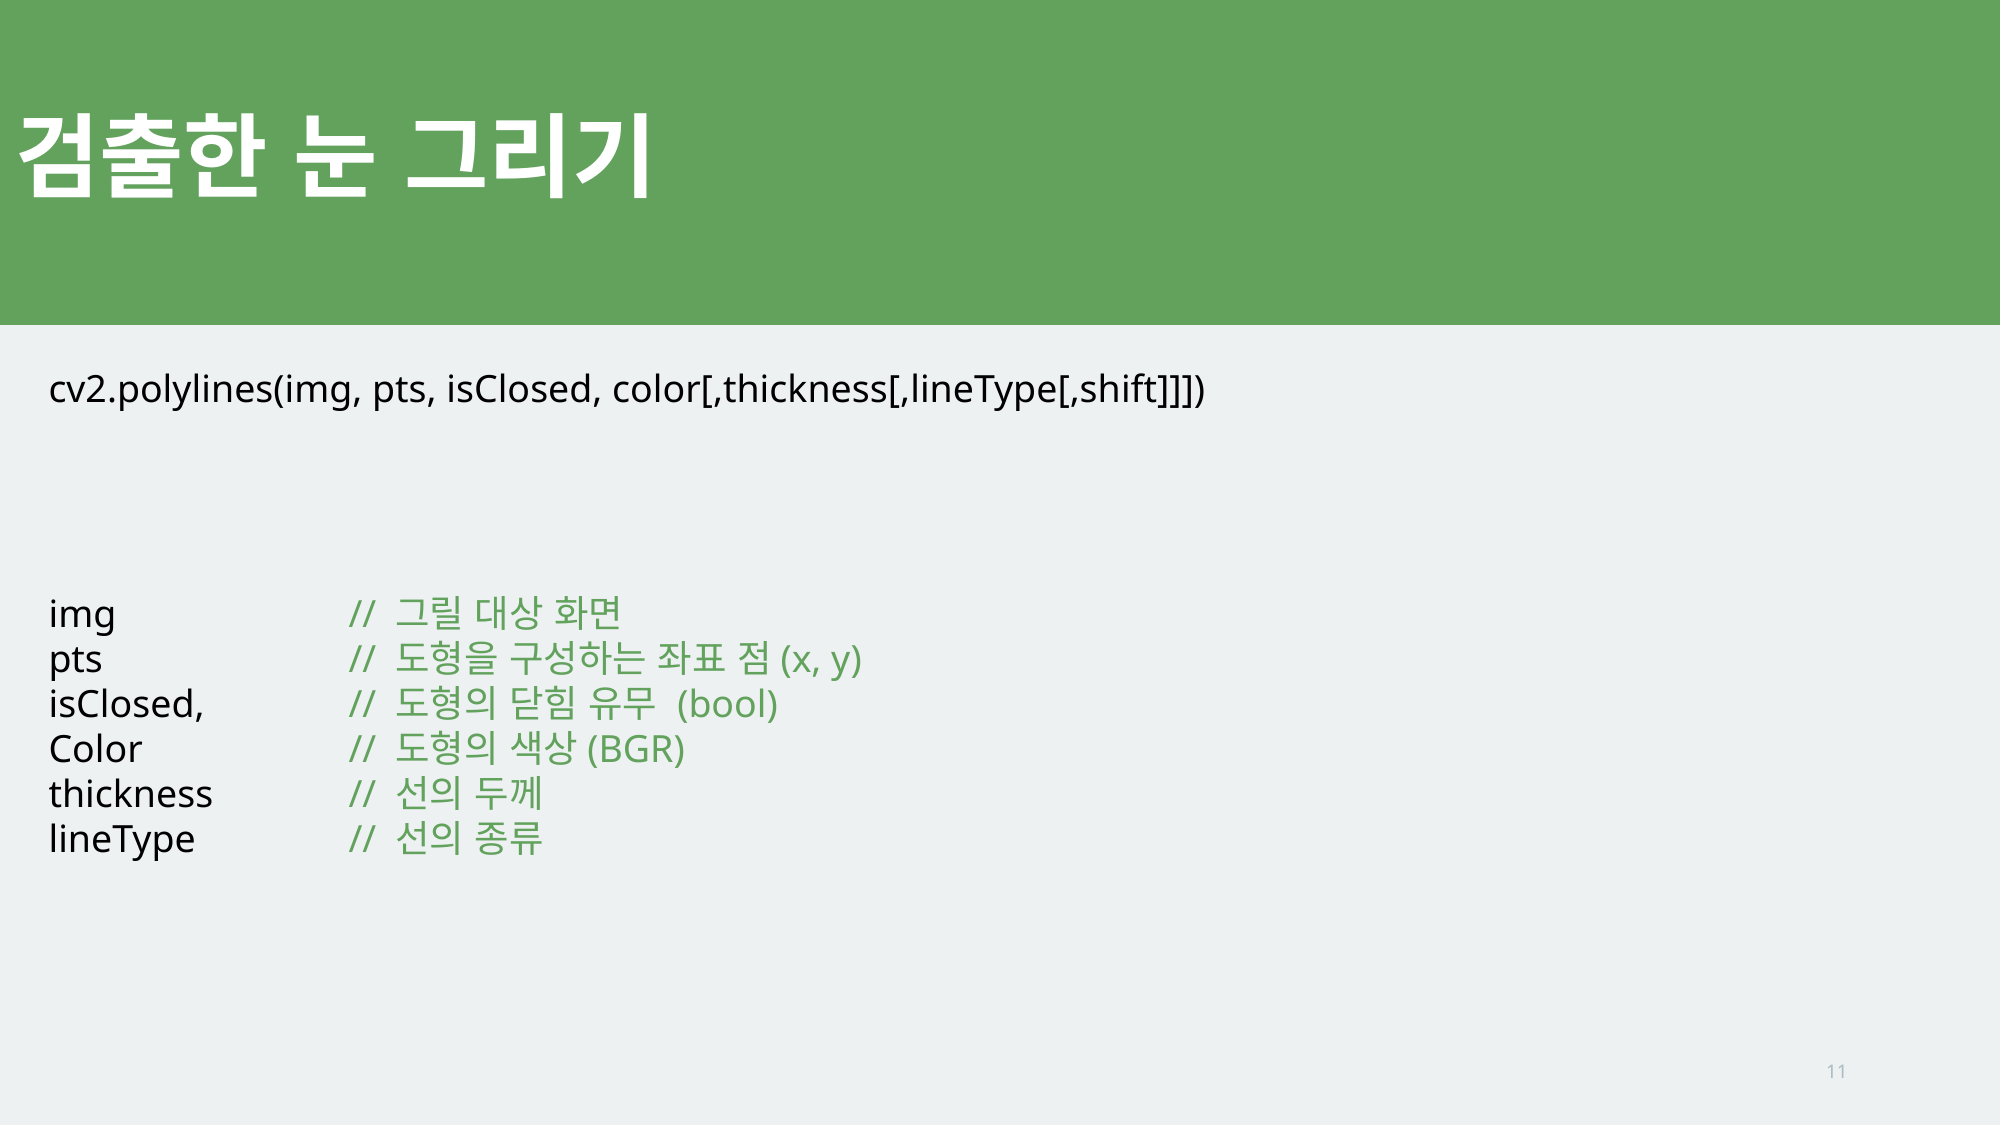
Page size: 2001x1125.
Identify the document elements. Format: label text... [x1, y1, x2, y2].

text_box cv2.polylines(img, pts, isClosed, color[,thickness[,lineType[,shift]]]) img // 그릴 대상 화면 pts // 도형을 구성하는 좌표 점(x, y) isClosed, // 도형의 닫힘 유무 (bool) Color // 도형의 색상(BGR) thickness // 선의 두께 lineType // 선의 종류 [33, 357, 1660, 868]
title 검출한 눈 그리기 [0, 53, 1797, 268]
slide_number 11 [1412, 1042, 1863, 1103]
